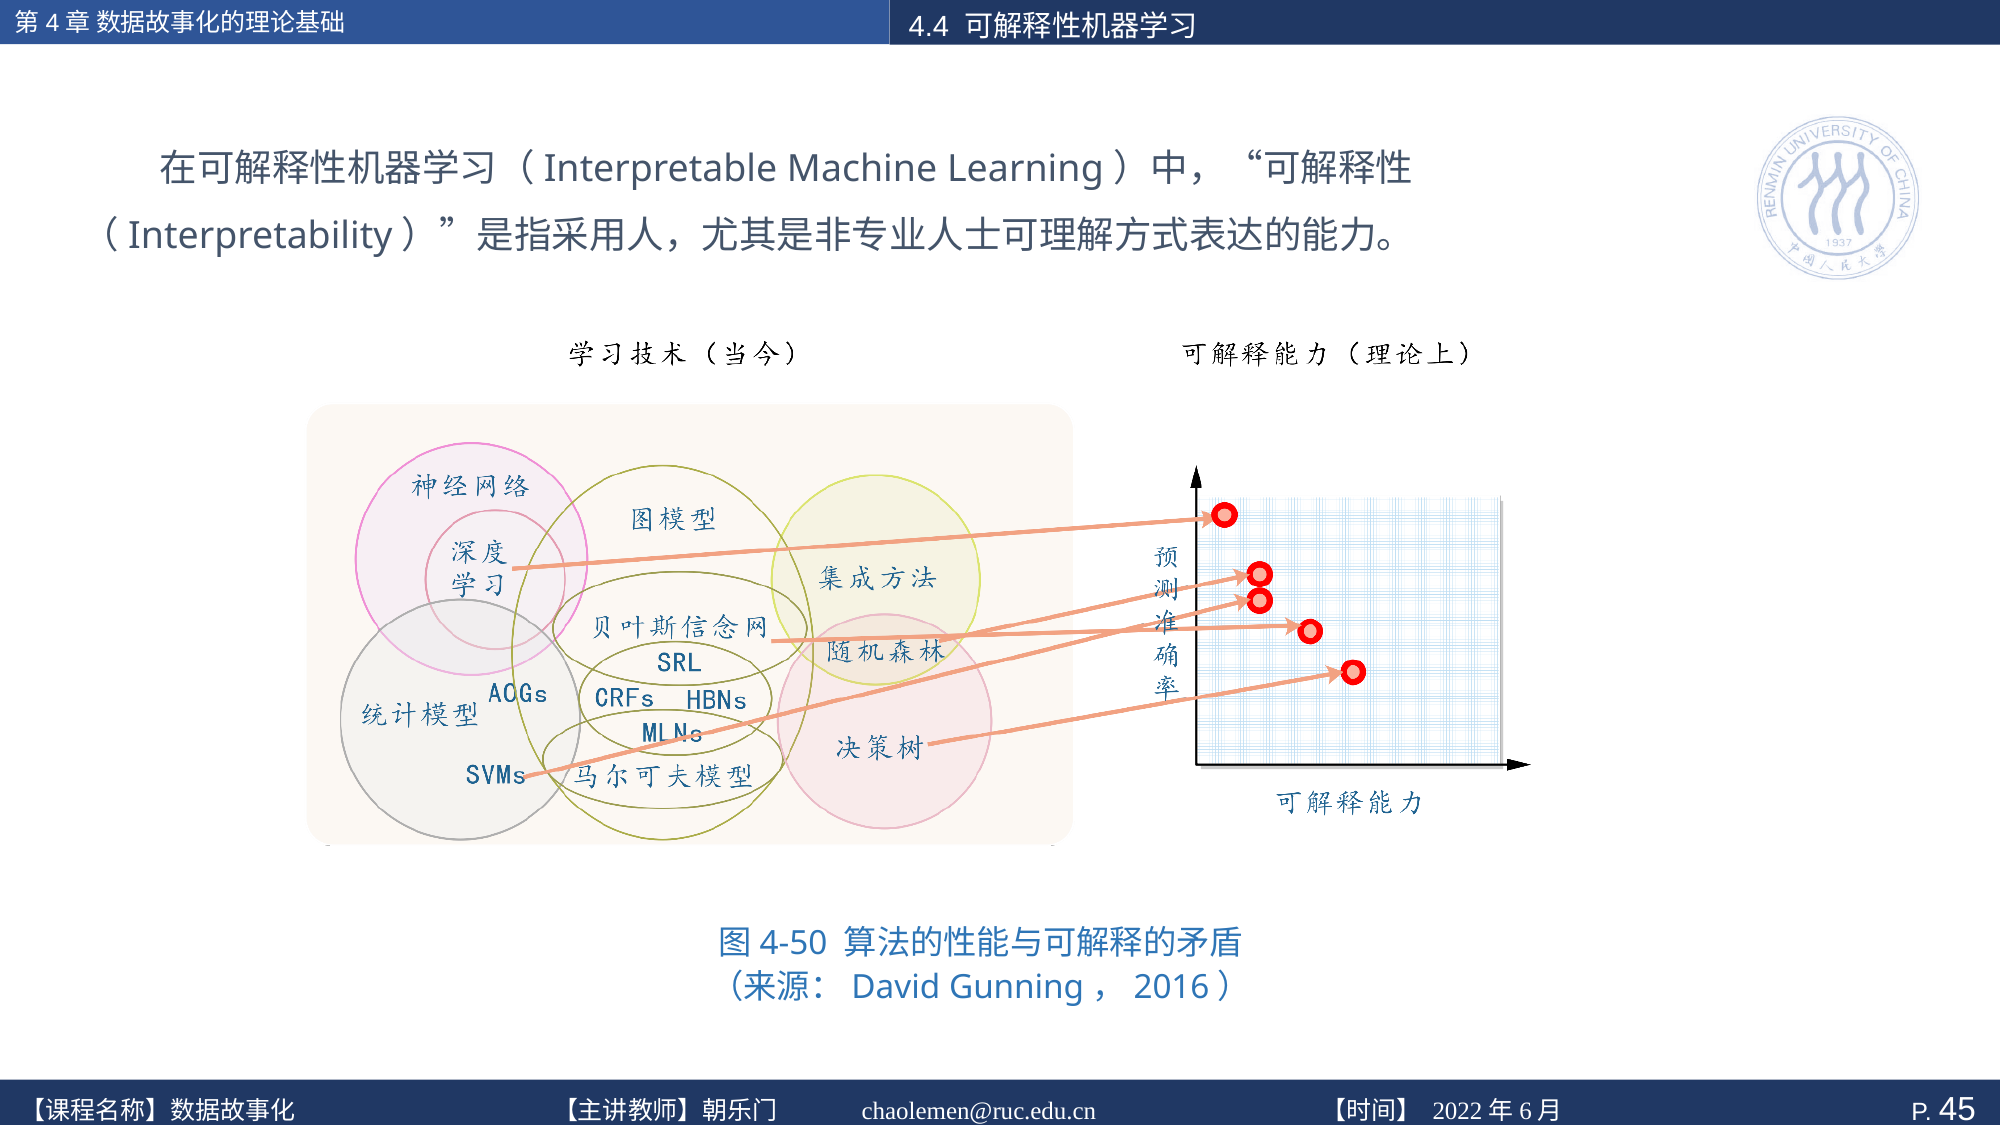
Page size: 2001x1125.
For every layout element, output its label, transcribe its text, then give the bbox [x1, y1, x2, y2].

text_box 图4-50 算法的性能与可解释的矛盾 （来源：David Gunning，2016） [456, 910, 1461, 1013]
text_box 在可解释性机器学习（Interpretable Machine Learning）中，“可解释性（Interpretability）”是指采用人，尤其是非专业人士可理解方式表达的能力。 [66, 113, 1721, 264]
picture [302, 326, 1538, 846]
